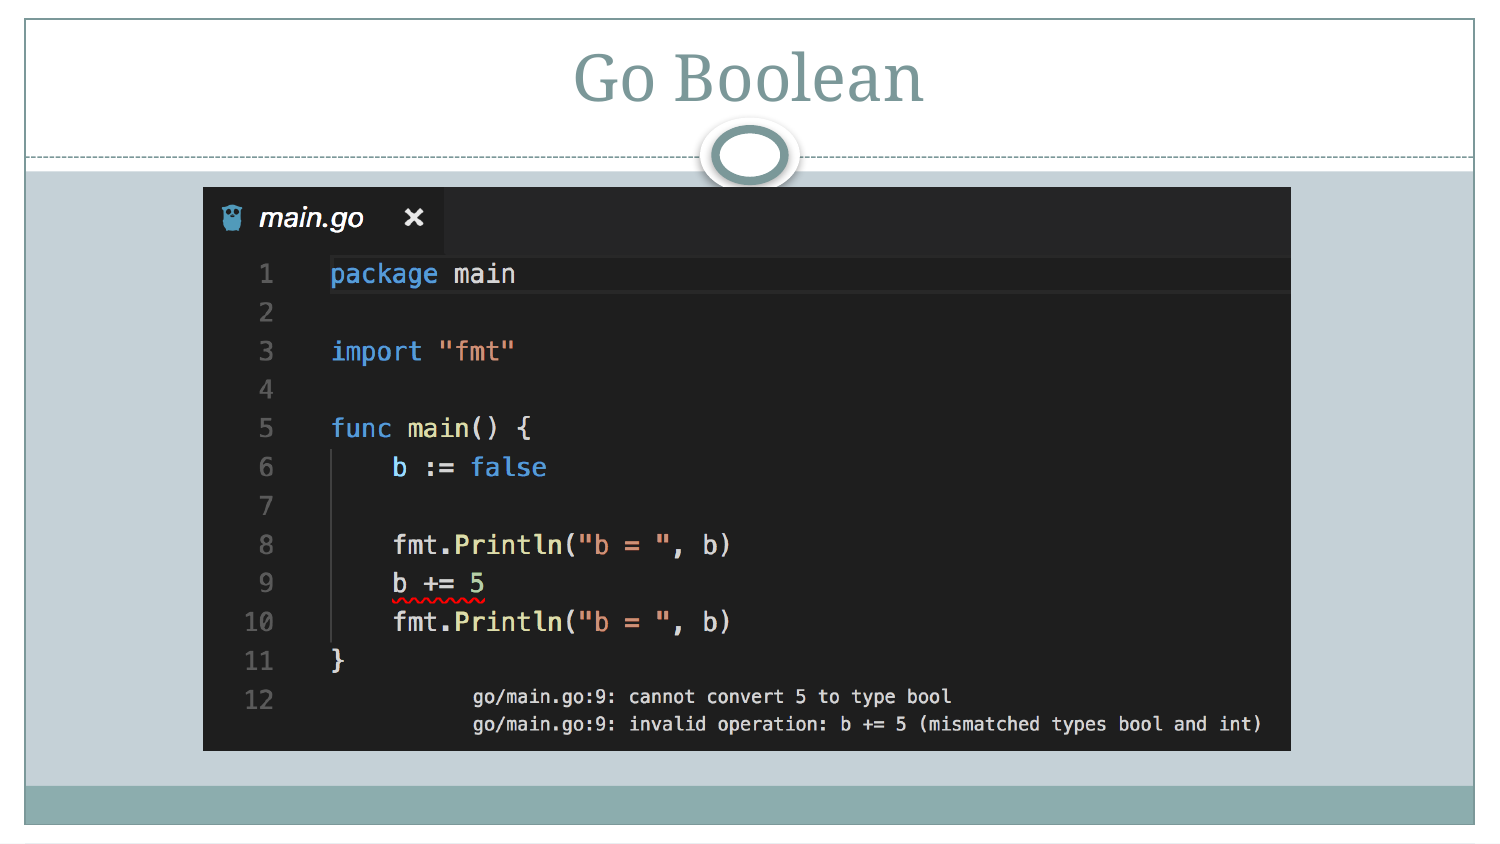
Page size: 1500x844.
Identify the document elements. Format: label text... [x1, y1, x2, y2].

picture [455, 678, 1291, 751]
title Go Boolean [49, 28, 1450, 122]
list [49, 187, 1445, 751]
